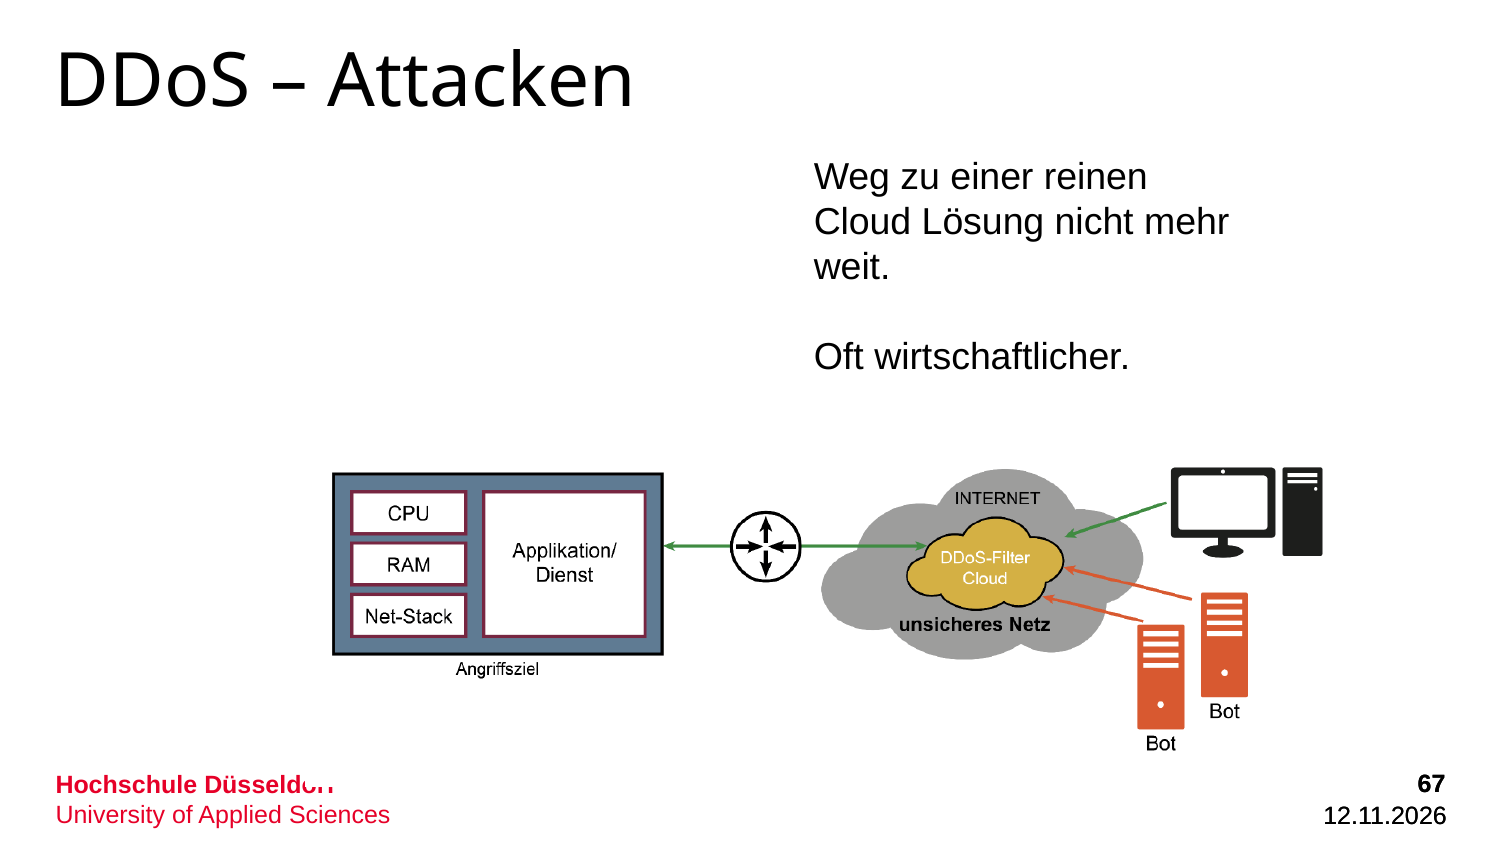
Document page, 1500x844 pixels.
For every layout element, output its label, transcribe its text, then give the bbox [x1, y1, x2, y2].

title DDoS – Attacken [39, 24, 1461, 160]
text_box 01.12.2022 [1305, 785, 1463, 844]
text_box 67 [1283, 759, 1461, 815]
text_box Weg zu einer reinen Cloud Lösung nicht mehr weit. Oft wirtschaftlicher. [798, 144, 1255, 385]
picture [304, 442, 1373, 787]
